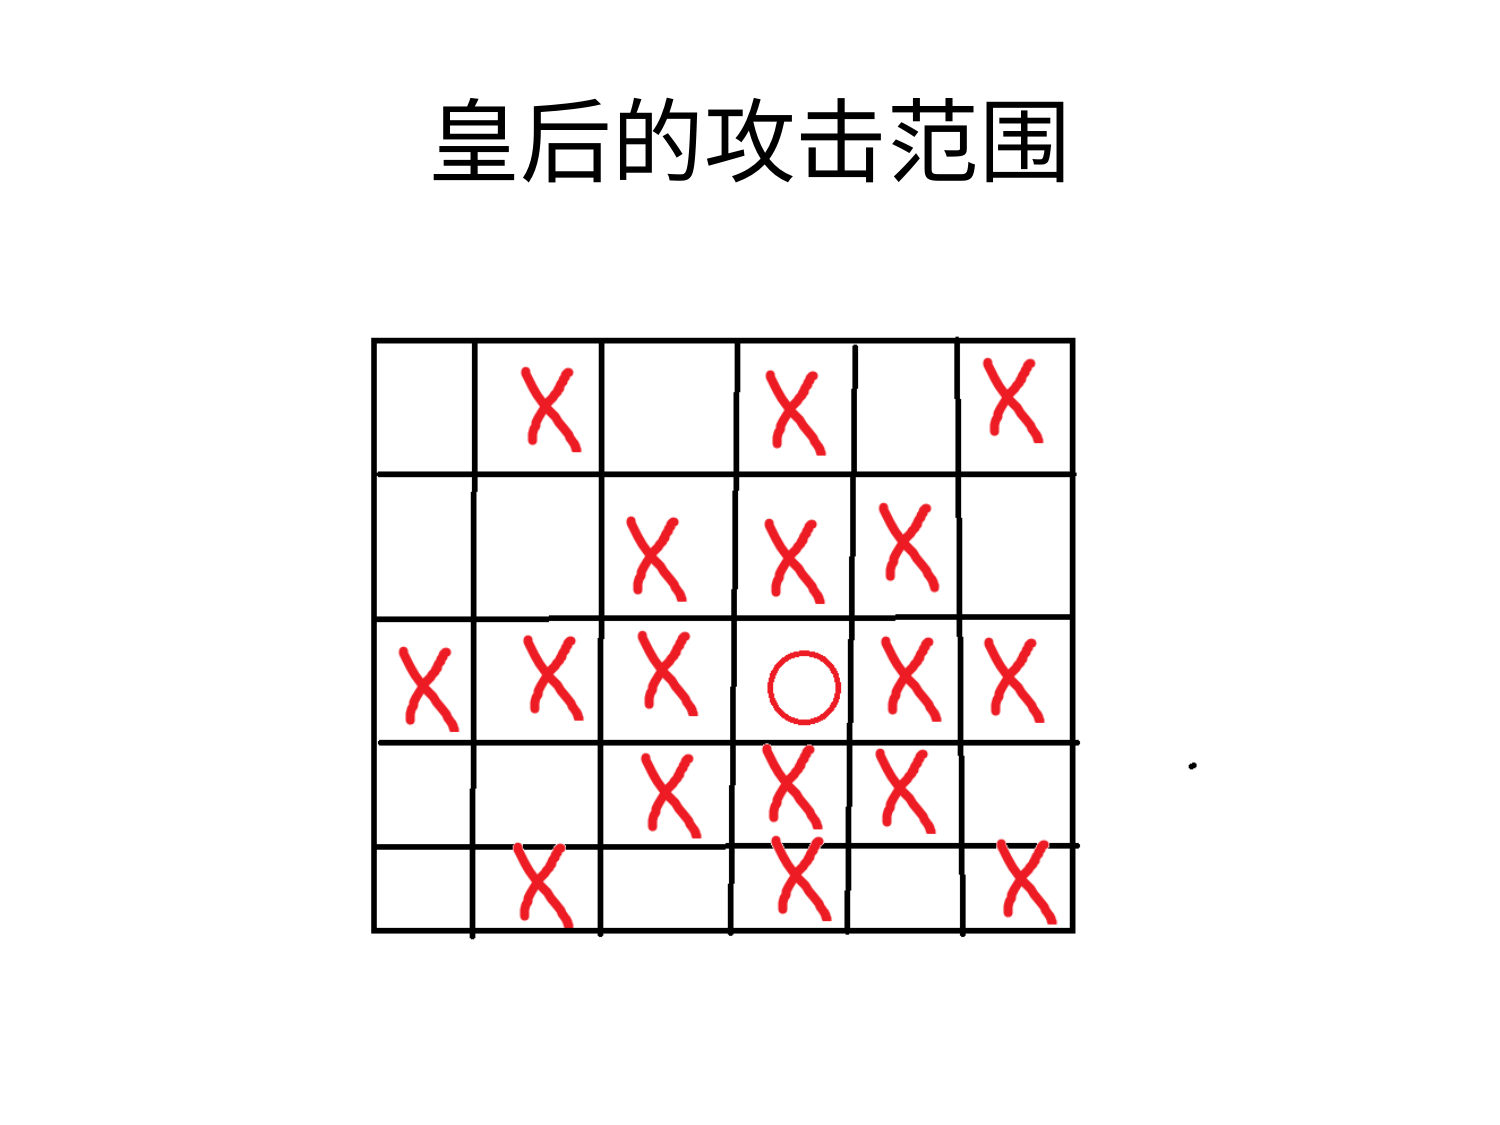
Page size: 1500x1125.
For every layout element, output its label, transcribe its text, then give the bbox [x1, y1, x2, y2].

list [274, 262, 1225, 1006]
title 皇后的攻击范围 [75, 45, 1425, 233]
